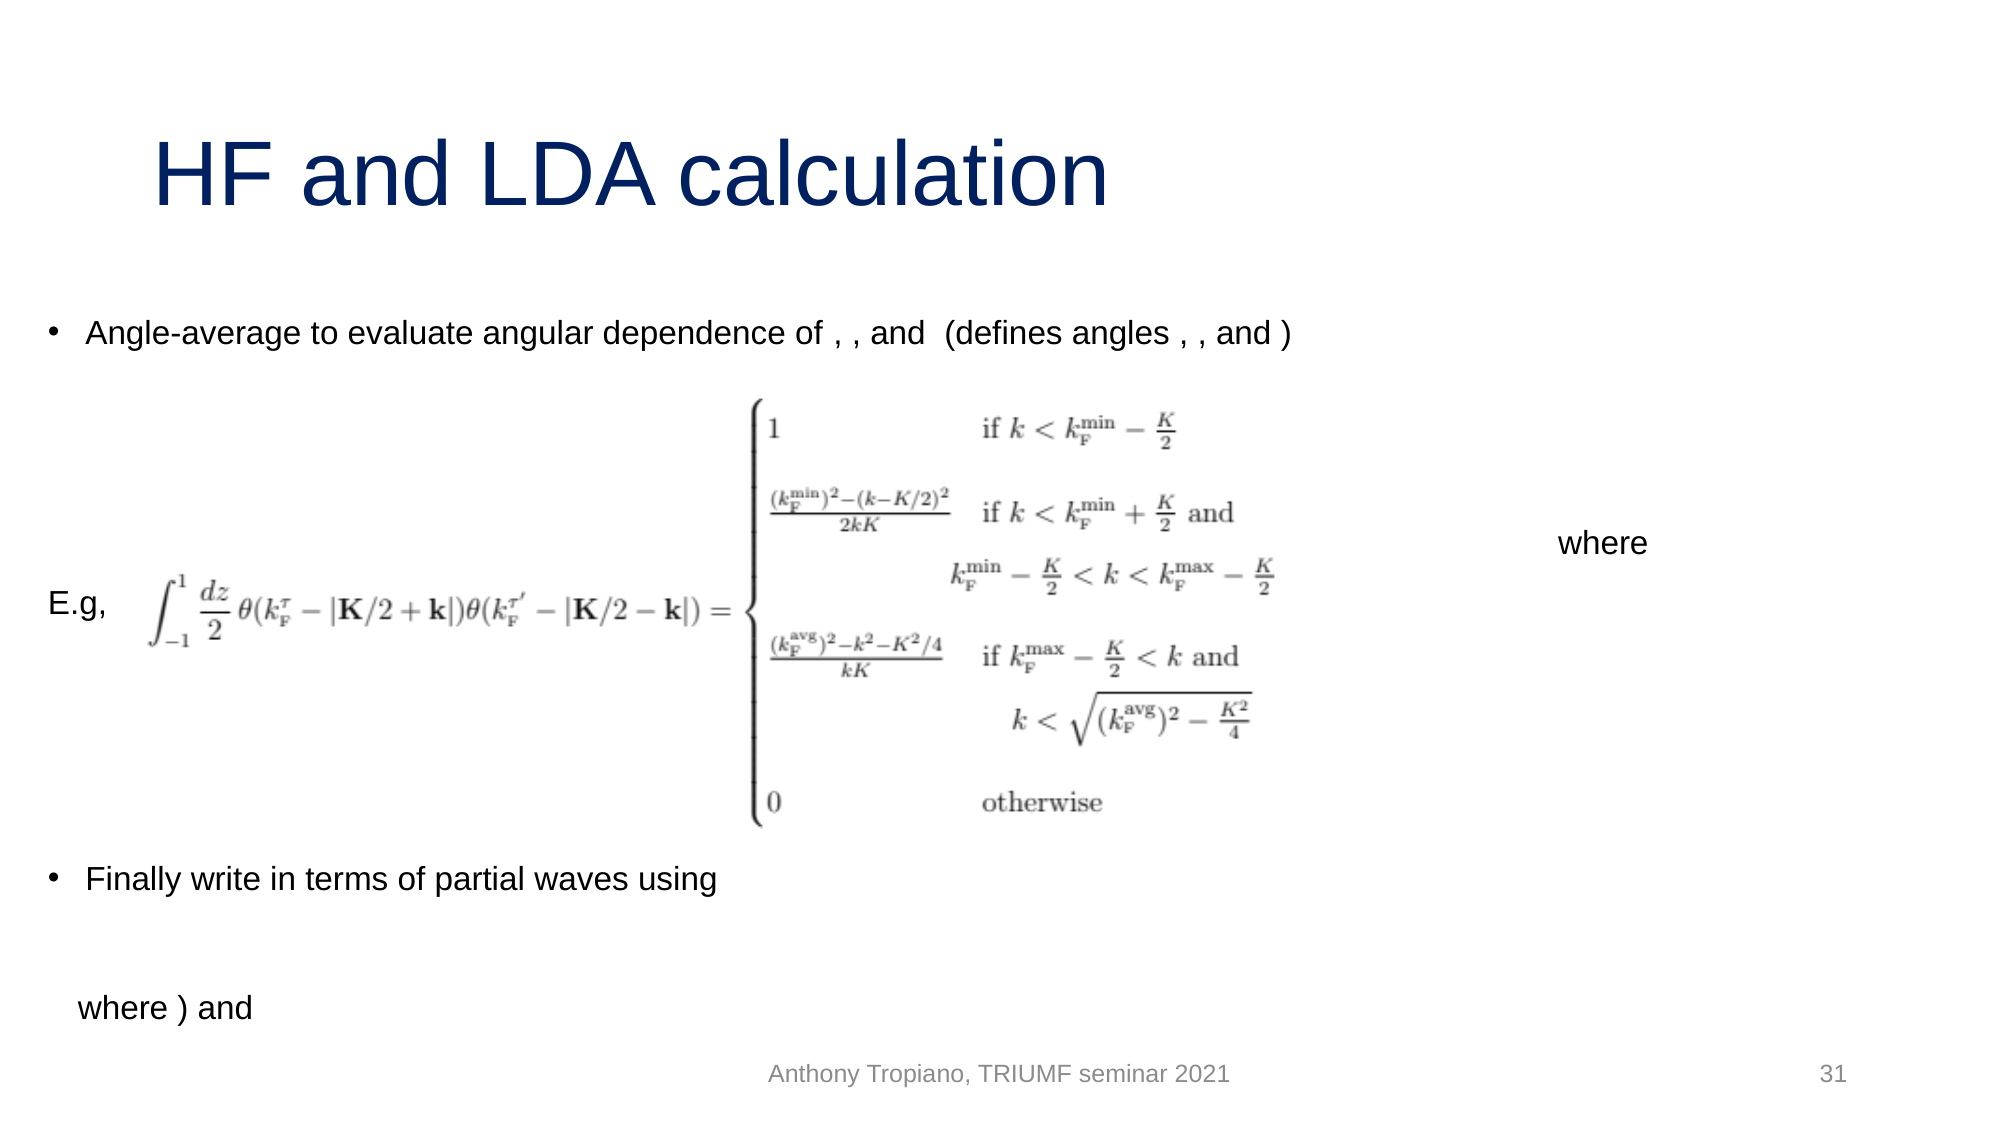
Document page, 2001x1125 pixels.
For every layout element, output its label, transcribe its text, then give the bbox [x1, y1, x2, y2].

footer Anthony Tropiano, TRIUMF seminar 2021 [662, 1042, 1338, 1103]
title HF and LDA calculation [137, 59, 1863, 278]
slide_number 31 [1412, 1042, 1863, 1103]
picture [137, 386, 1299, 837]
